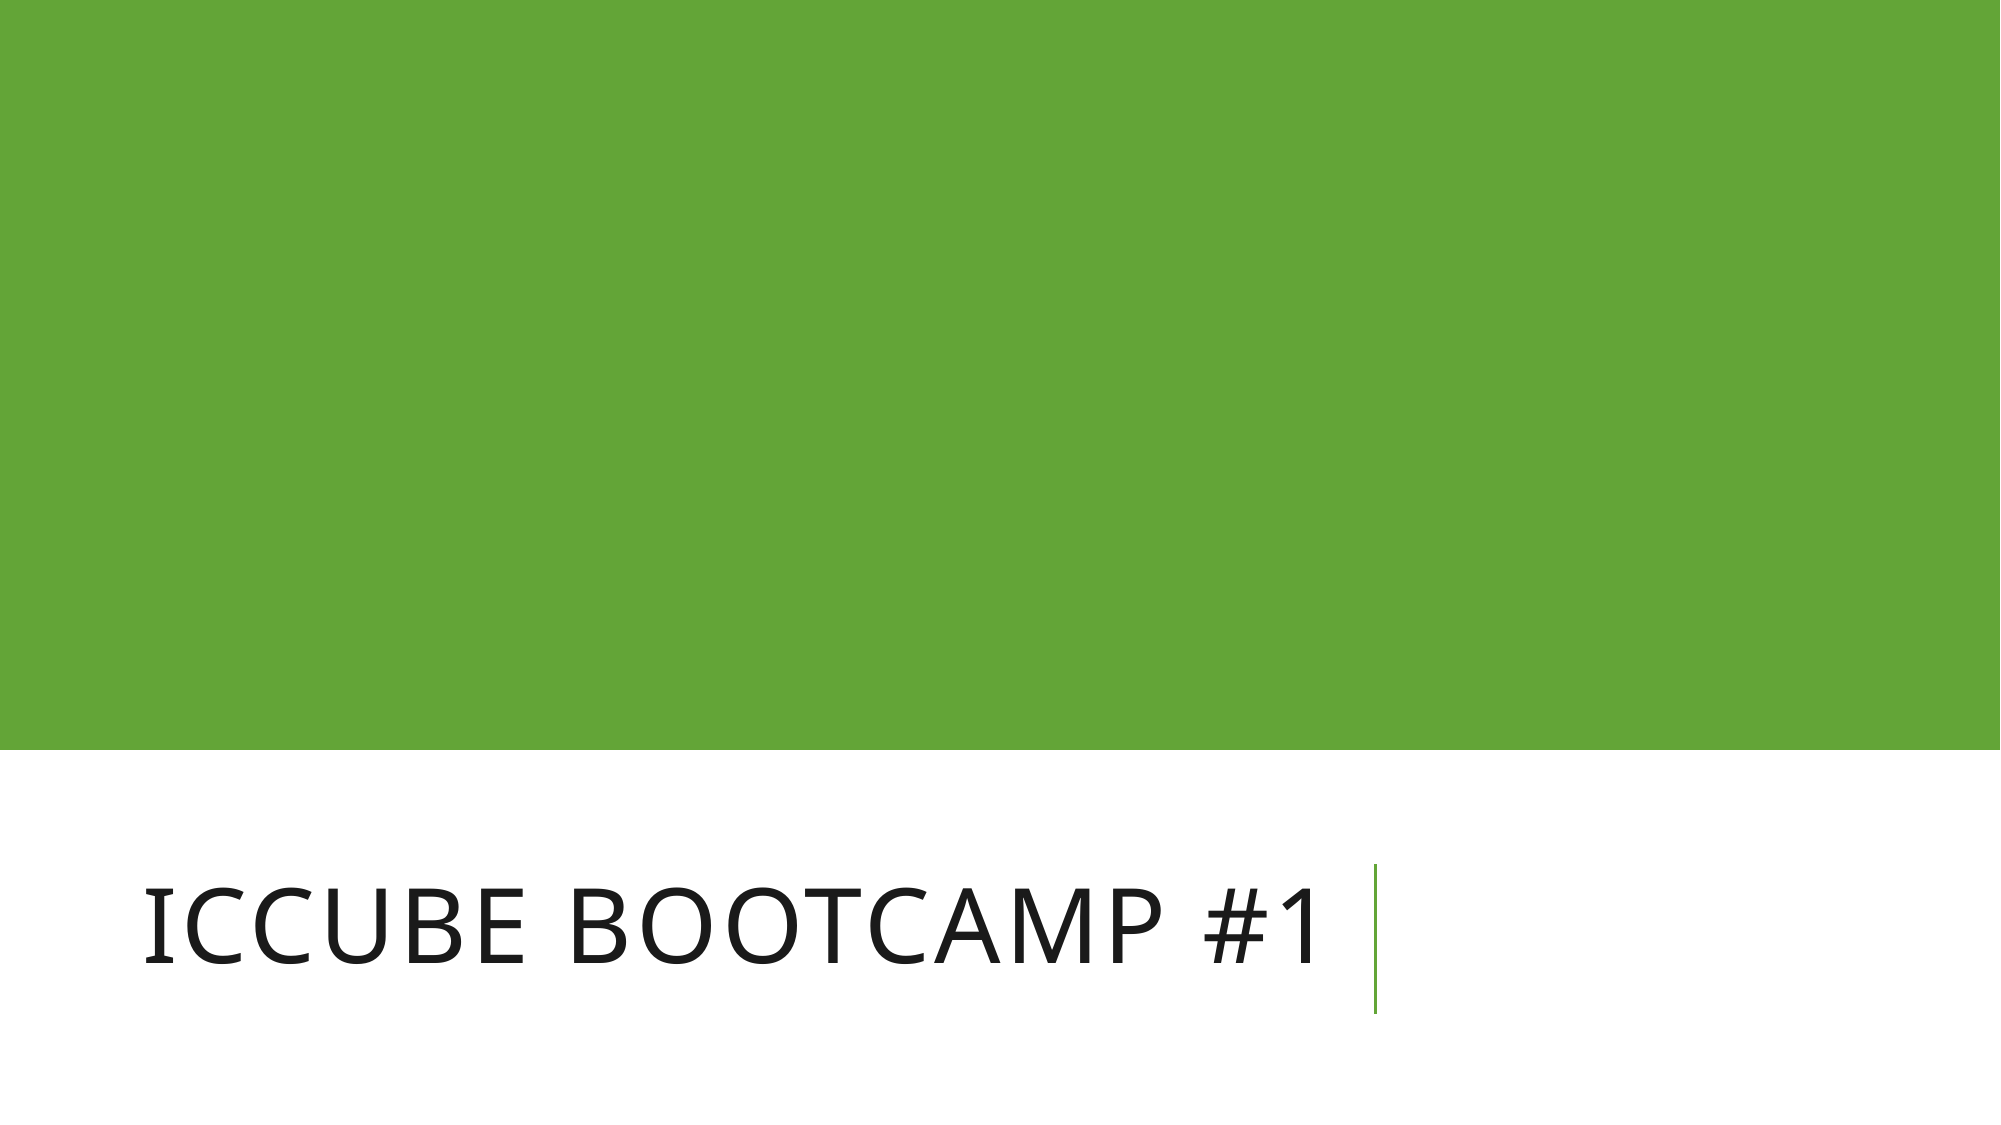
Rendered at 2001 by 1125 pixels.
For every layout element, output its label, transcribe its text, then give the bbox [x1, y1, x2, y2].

title ICCUBE BOOTCAMP #1 [75, 813, 1350, 1054]
